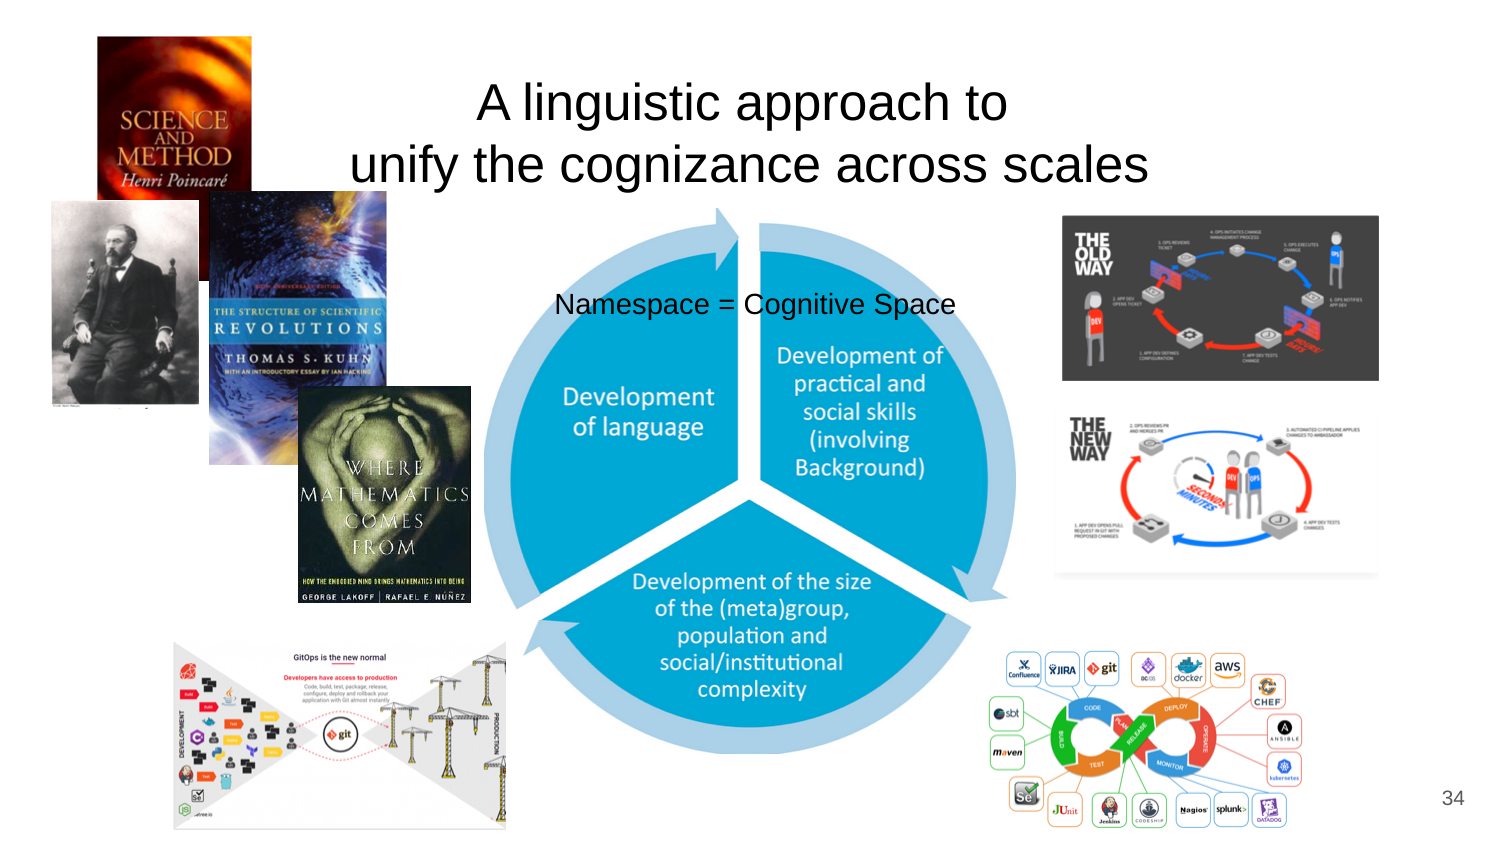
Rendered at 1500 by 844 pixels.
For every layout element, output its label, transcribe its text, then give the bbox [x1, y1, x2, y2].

picture [51, 36, 472, 603]
slide_number 34 [1389, 764, 1480, 830]
picture [1054, 409, 1379, 580]
picture [1062, 215, 1379, 381]
picture [173, 208, 1327, 835]
title A linguistic approach to unify the cognizance across scales [257, 53, 1379, 209]
